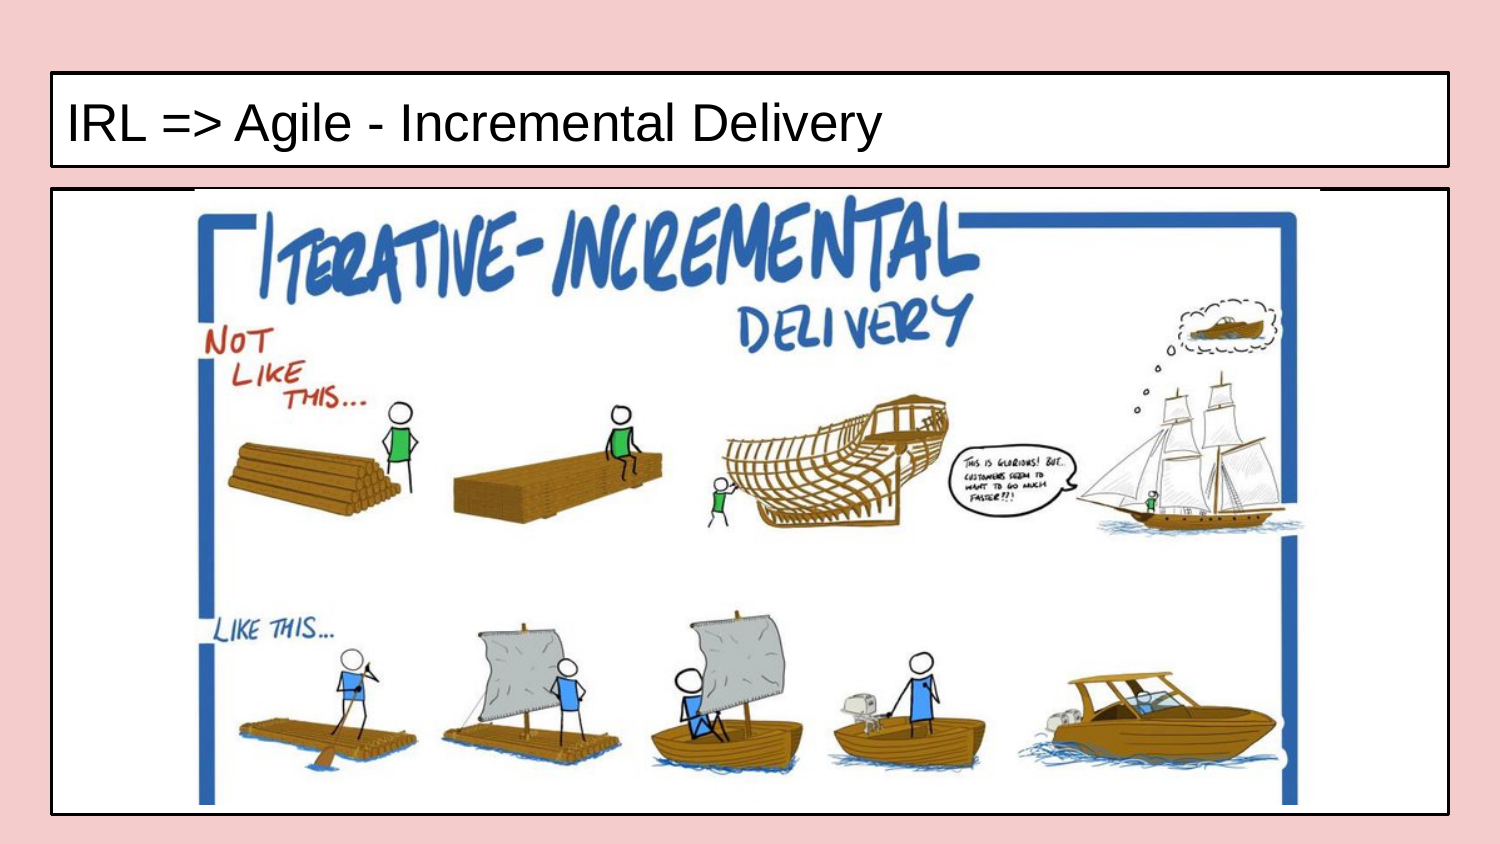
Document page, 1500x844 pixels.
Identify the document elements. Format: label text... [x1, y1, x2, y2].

title IRL => Agile - Incremental Delivery [51, 72, 1449, 167]
picture [194, 188, 1321, 805]
list [51, 189, 1449, 815]
